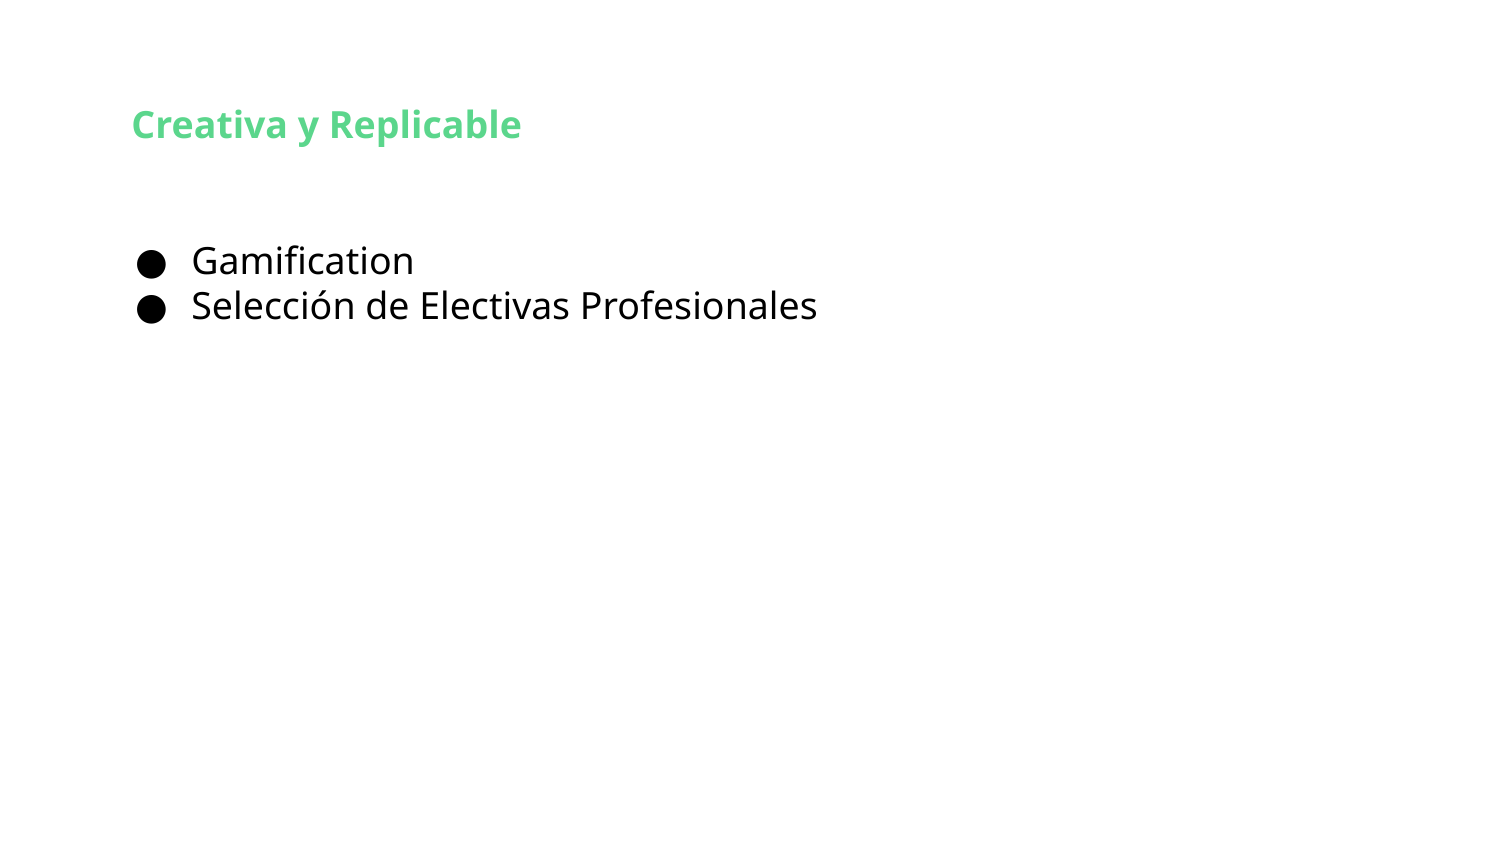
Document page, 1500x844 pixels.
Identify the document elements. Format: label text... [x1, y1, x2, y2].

title Gamification Selección de Electivas Profesionales [101, 215, 1307, 343]
title Creativa y Replicable [116, 95, 650, 161]
